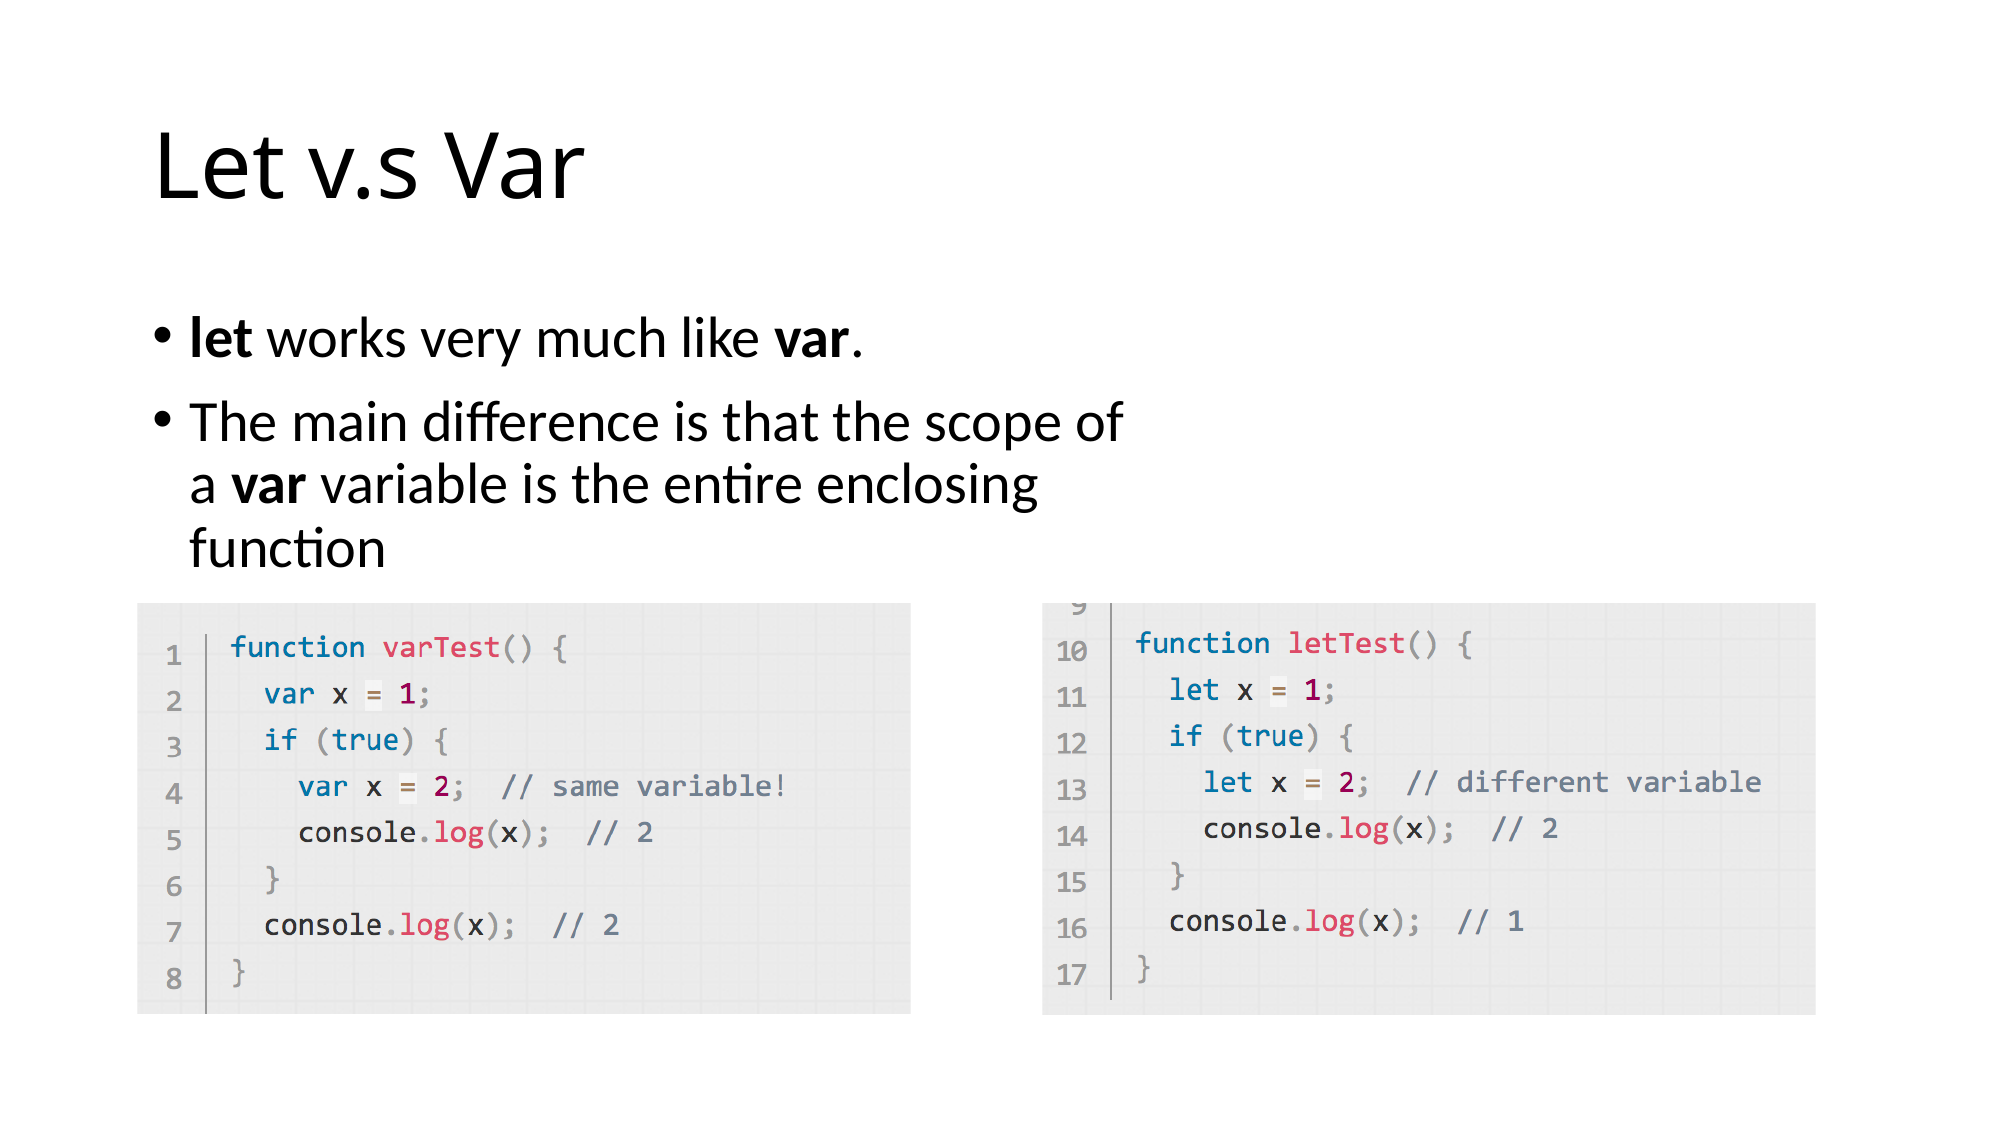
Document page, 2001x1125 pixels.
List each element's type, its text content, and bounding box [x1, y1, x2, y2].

title Let v.s Var [137, 59, 1863, 278]
picture [137, 603, 911, 1014]
list let works very much like var. The main difference is that the scope of a var variable is the entire enclosing function [137, 299, 1147, 1014]
picture [1042, 603, 1816, 1015]
